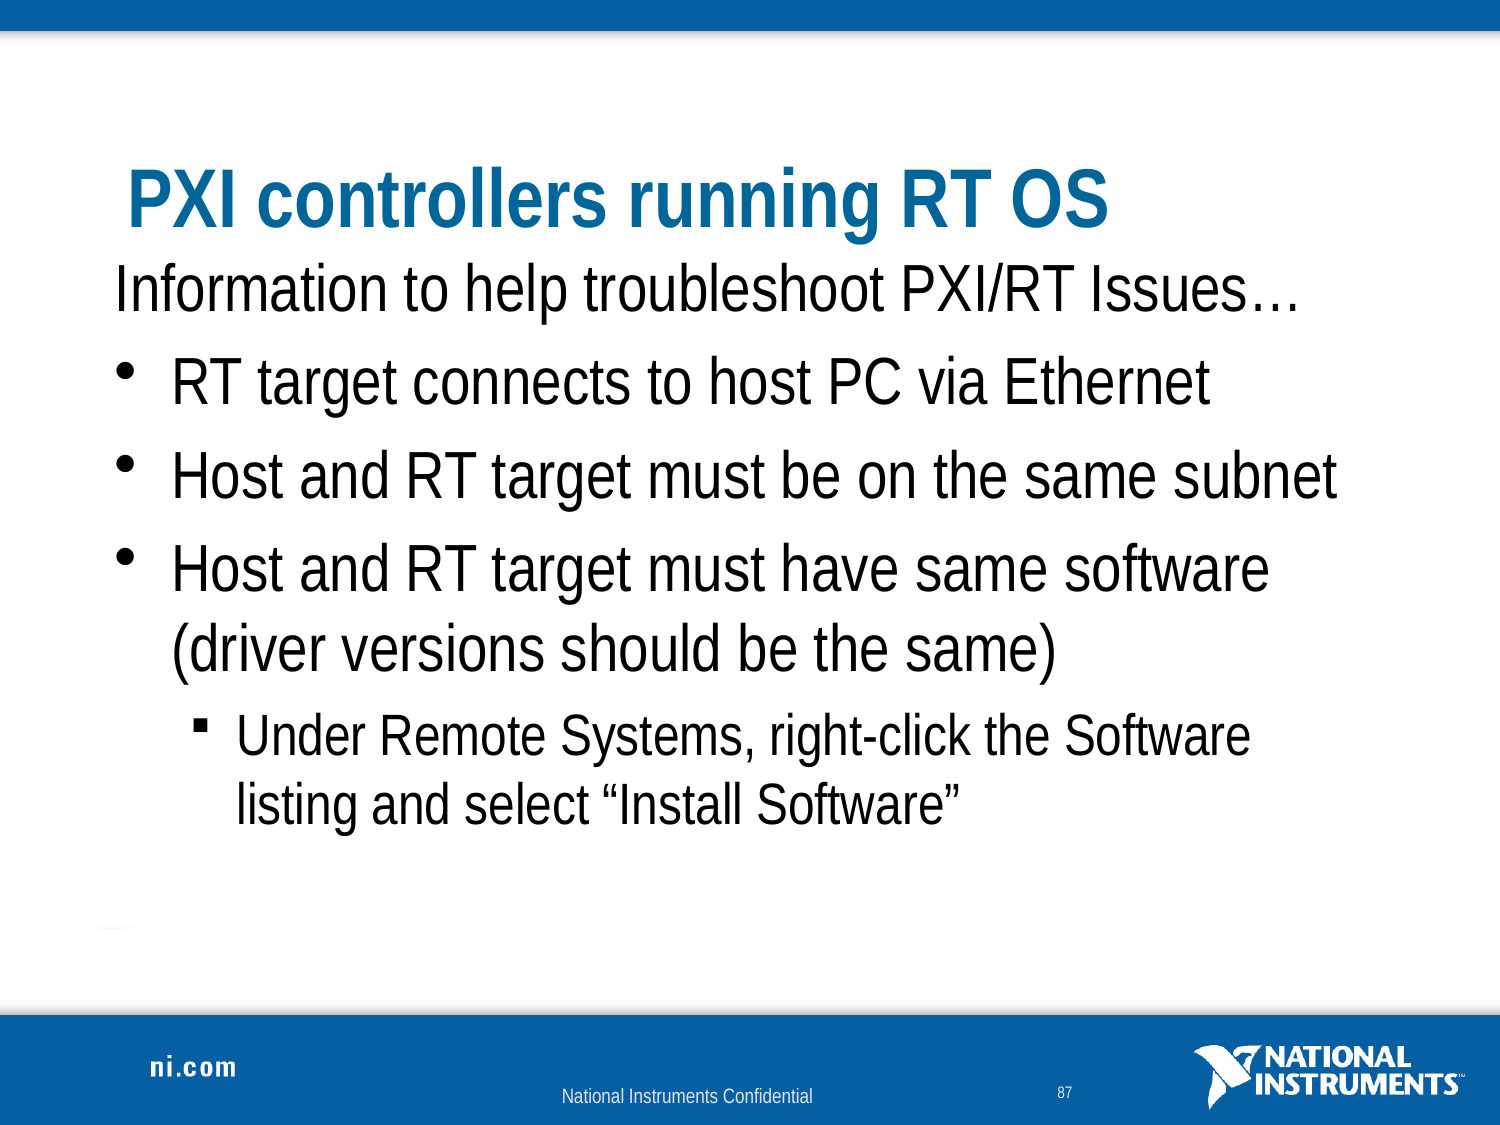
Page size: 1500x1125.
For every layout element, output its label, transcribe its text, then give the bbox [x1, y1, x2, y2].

title PXI controllers running RT OS [112, 99, 1388, 288]
picture [0, 0, 1500, 1125]
list Information to help troubleshoot PXI/RT Issues… RT target connects to host PC via Ethernet Host and RT target must be on the same subnet Host and RT target must have same software (driver versions should be the same) Under Remote Systems, right-click the Software listing and select “Install Software” [99, 237, 1376, 901]
